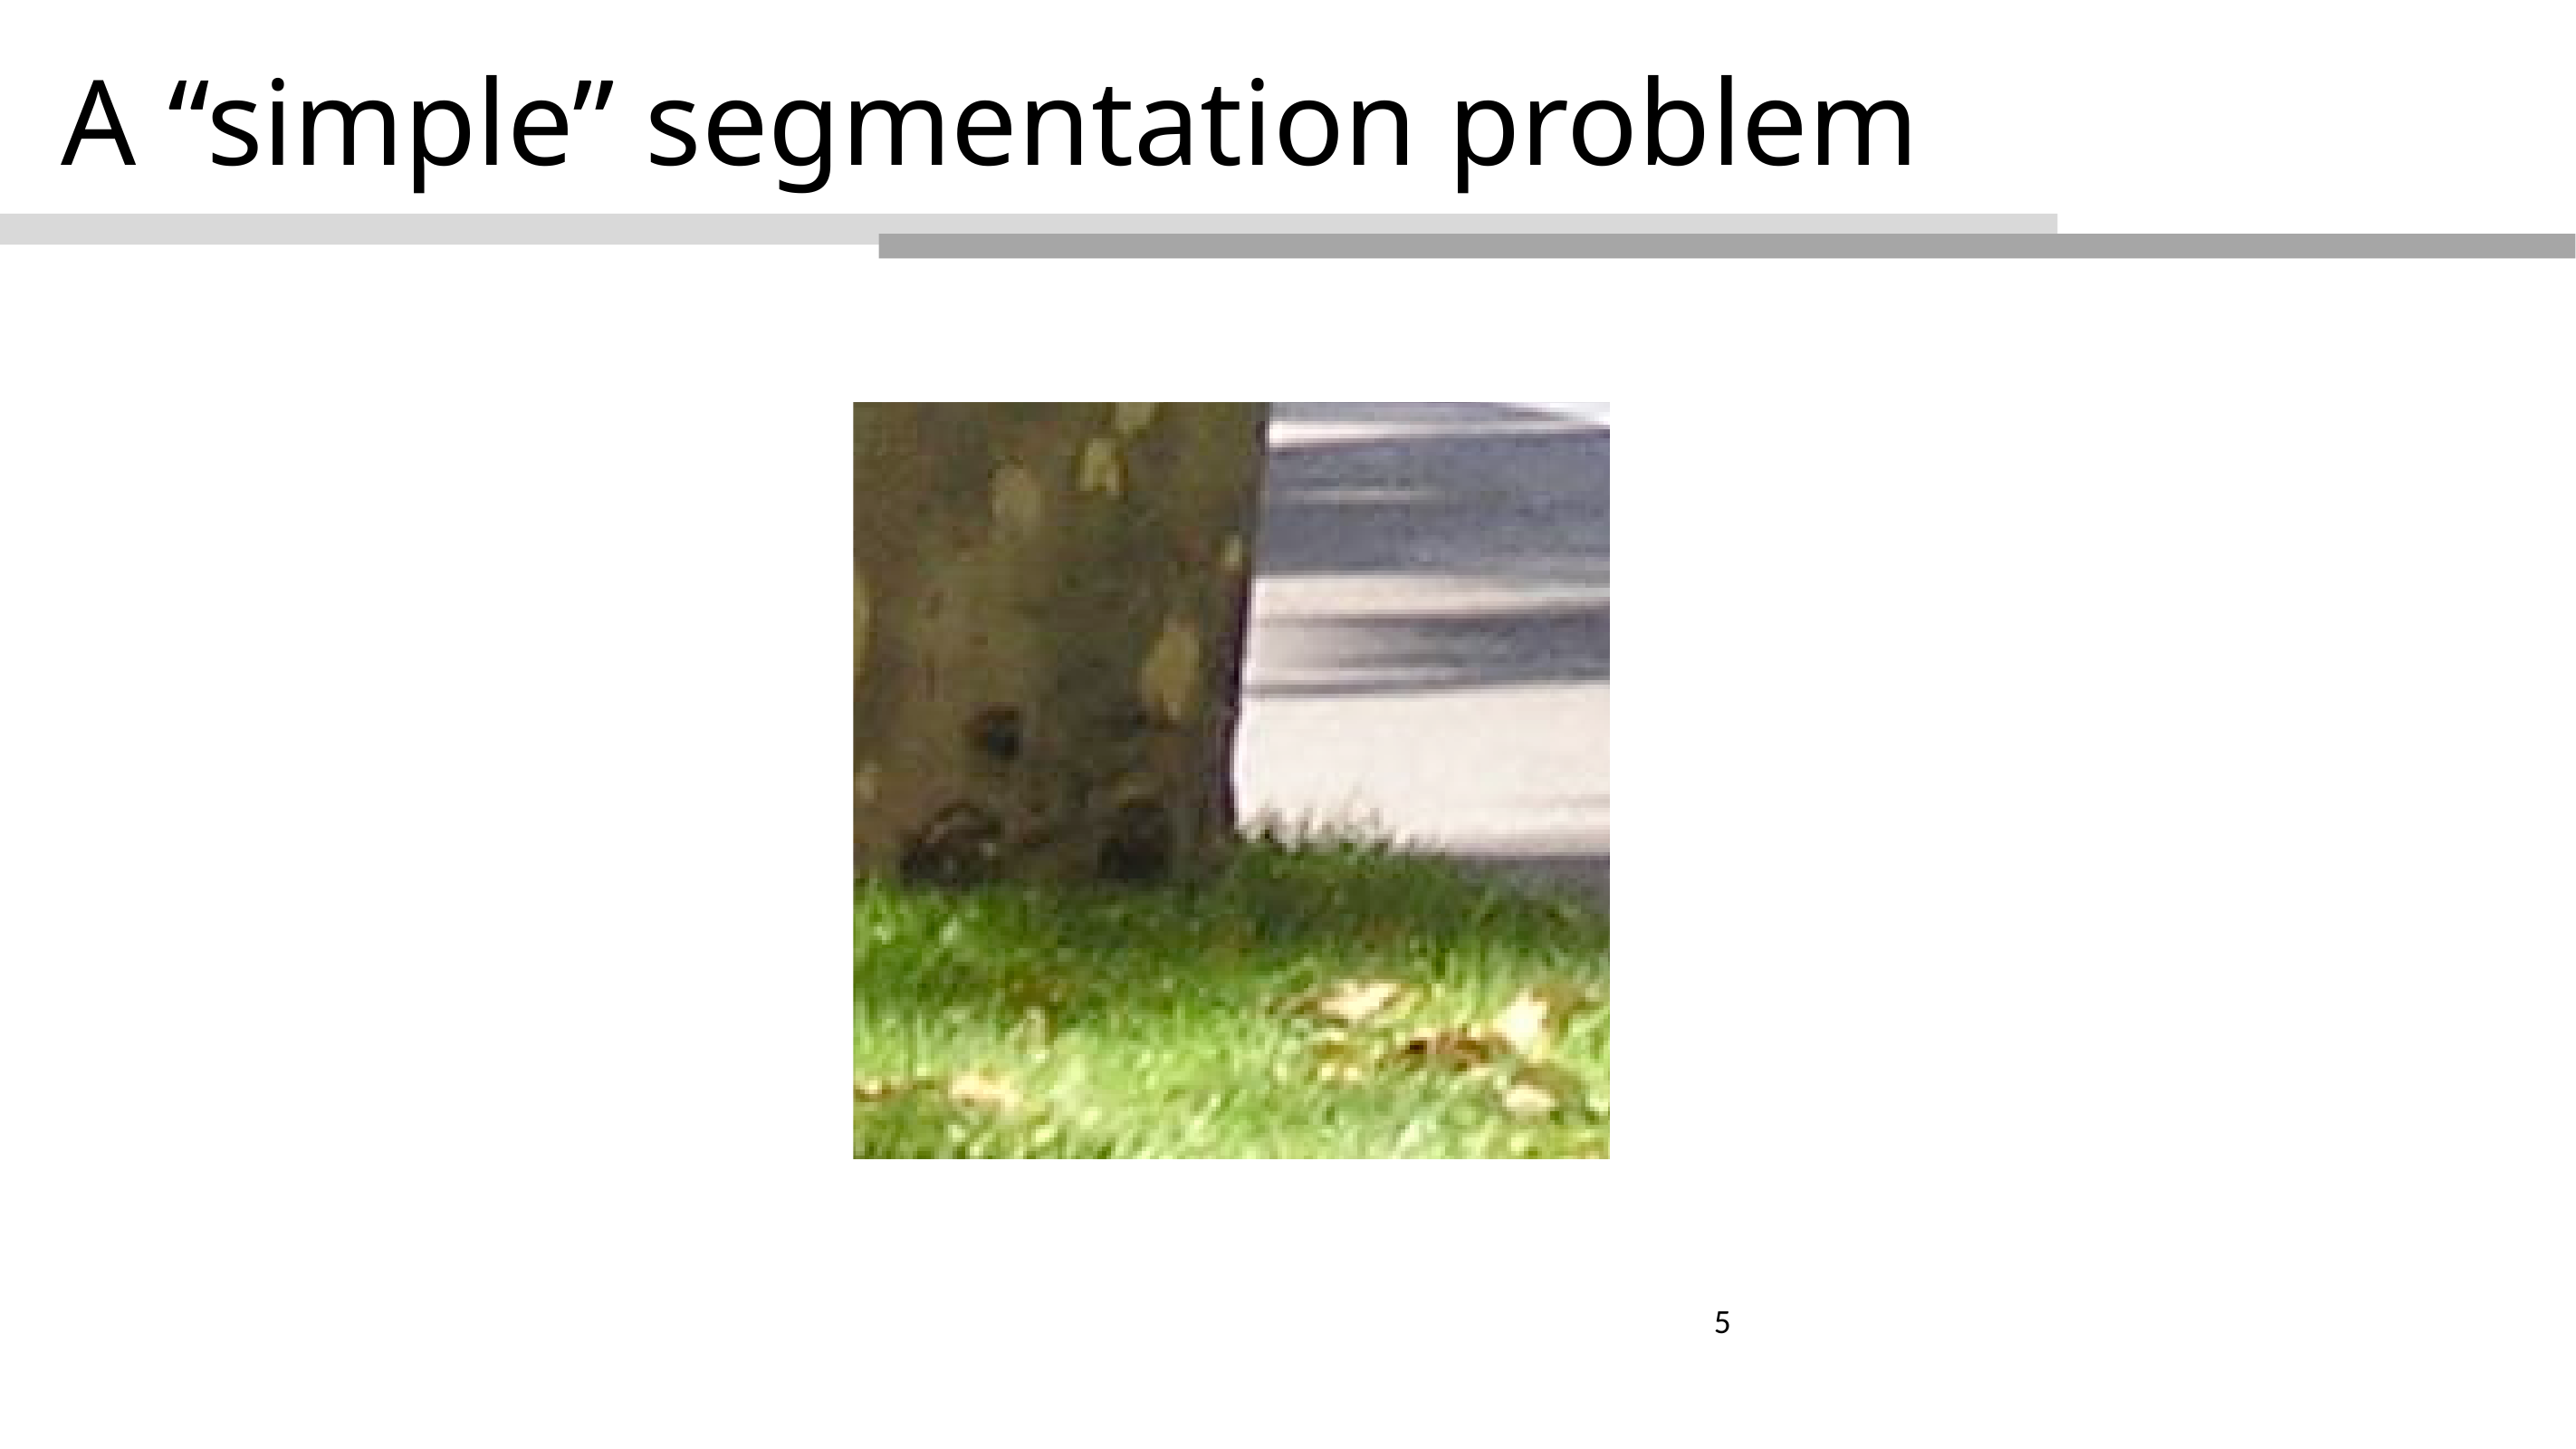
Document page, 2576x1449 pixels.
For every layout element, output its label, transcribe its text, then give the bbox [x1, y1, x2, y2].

title A “simple” segmentation problem [47, 29, 2524, 226]
picture [853, 402, 1610, 1159]
text_box 5 [1706, 1291, 2158, 1348]
